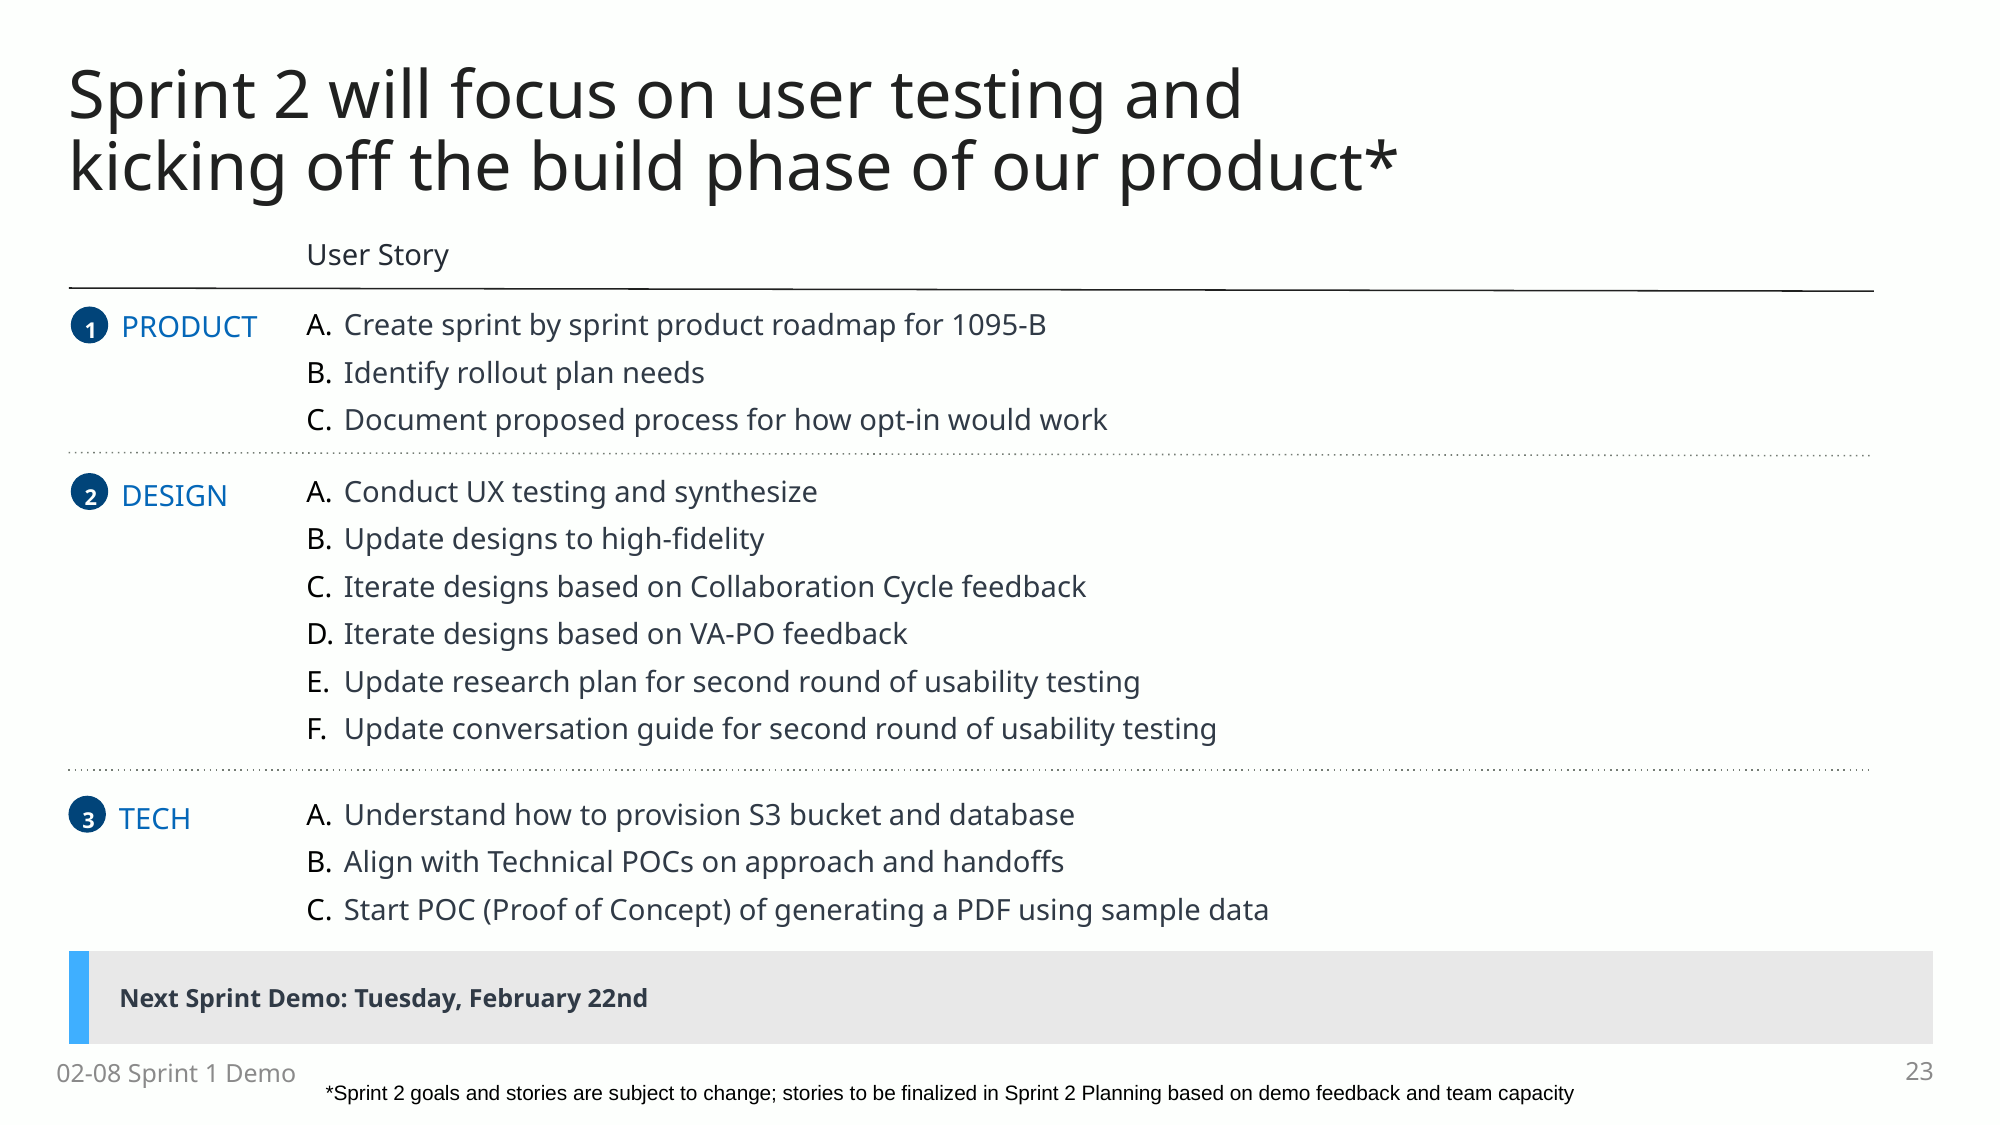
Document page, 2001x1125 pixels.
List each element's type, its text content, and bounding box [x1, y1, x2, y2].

text_box Conduct UX testing and synthesize Update designs to high-fidelity Iterate designs based on Collaboration Cycle feedback Iterate designs based on VA-PO feedback Update research plan for second round of usability testing Update conversation guide for second round of usability testing [306, 473, 1874, 746]
text_box User Story [306, 236, 1934, 272]
text_box TECH [119, 800, 265, 836]
text_box 2 [70, 473, 109, 511]
text_box Understand how to provision S3 bucket and database Align with Technical POCs on approach and handoffs Start POC (Proof of Concept) of generating a PDF using sample data [306, 795, 1762, 926]
text_box DESIGN [121, 477, 267, 513]
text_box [68, 452, 1875, 456]
text_box *Sprint 2 goals and stories are subject to change; stories to be finalized in Sprint 2 Planning based on demo feedback and team capacity [310, 1072, 1862, 1113]
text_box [68, 287, 1875, 292]
text_box Create sprint by sprint product roadmap for 1095-B Identify rollout plan needs Document proposed process for how opt-in would work [306, 306, 1975, 437]
table_header [69, 951, 89, 1044]
text_box 1 [70, 306, 109, 344]
title Sprint 2 will focus on user testing and kicking off the build phase of our product* [68, 61, 1545, 237]
text_box 3 [68, 795, 106, 833]
text_box 23 [1882, 1042, 1949, 1103]
table_header Next Sprint Demo: Tuesday, February 22nd [89, 951, 1933, 1044]
text_box PRODUCT [121, 308, 267, 344]
text_box 02-08 Sprint 1 Demo [48, 1042, 319, 1103]
